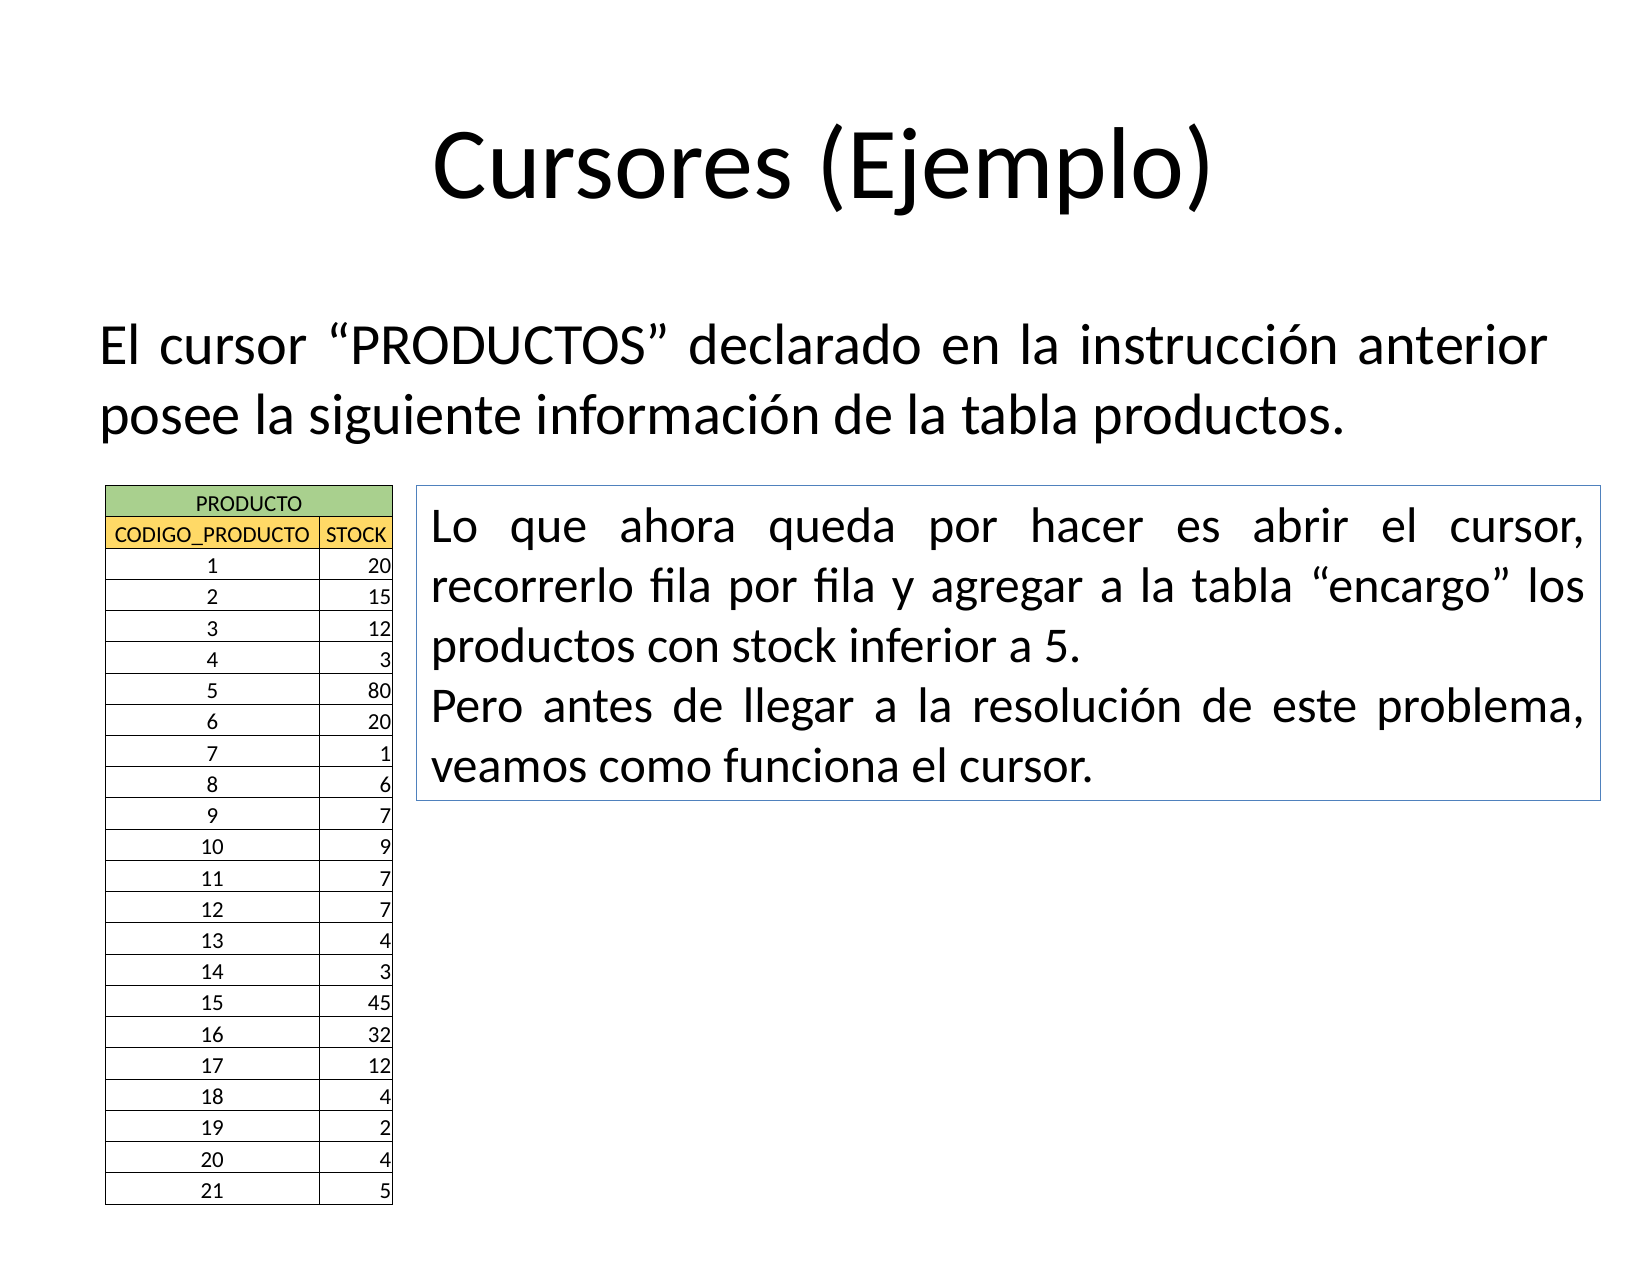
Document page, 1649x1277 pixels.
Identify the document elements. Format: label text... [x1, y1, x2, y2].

table_cell 32 [320, 1017, 392, 1047]
table_cell 20 [320, 549, 392, 579]
table_cell 7 [320, 861, 392, 891]
table_cell 9 [106, 798, 319, 829]
table_cell 4 [320, 923, 392, 954]
table_cell 11 [106, 861, 319, 891]
table_cell 5 [320, 1173, 392, 1204]
table_cell 4 [320, 1080, 392, 1110]
table_cell 4 [320, 1142, 392, 1172]
table_cell 6 [106, 705, 319, 735]
table_cell 45 [320, 986, 392, 1016]
table_cell 3 [320, 642, 392, 673]
table_cell 21 [106, 1173, 319, 1204]
table_header PRODUCTO [106, 486, 392, 516]
title Cursores (Ejemplo) [82, 51, 1566, 264]
table_cell 3 [320, 955, 392, 985]
table_cell 12 [106, 892, 319, 922]
table_cell 14 [106, 955, 319, 985]
table_cell 8 [106, 767, 319, 797]
list El cursor “PRODUCTOS” declarado en la instrucción anterior posee la siguiente información de la tabla productos. [82, 297, 1566, 1141]
table_cell 17 [106, 1048, 319, 1079]
table_cell 12 [320, 611, 392, 641]
table_cell 20 [320, 705, 392, 735]
table_cell 1 [106, 549, 319, 579]
table_cell 5 [106, 674, 319, 704]
table_cell CODIGO_PRODUCTO [106, 517, 319, 548]
table_cell 16 [106, 1017, 319, 1047]
table_cell 12 [320, 1048, 392, 1079]
table_cell 4 [106, 642, 319, 673]
table_cell STOCK [320, 517, 392, 548]
table_cell 3 [106, 611, 319, 641]
table_cell 7 [320, 798, 392, 829]
table_cell 15 [320, 580, 392, 610]
text_box Lo que ahora queda por hacer es abrir el cursor, recorrerlo fila por fila y agregar a la tabla “encargo” los productos con stock inferior a 5. Pero antes de llegar a la resolución de este problema, veamos como funciona el cursor. [416, 485, 1601, 801]
table_cell 80 [320, 674, 392, 704]
table_cell 7 [106, 736, 319, 766]
table_cell 18 [106, 1080, 319, 1110]
table_cell 19 [106, 1111, 319, 1141]
table_cell 2 [320, 1111, 392, 1141]
table_cell 7 [320, 892, 392, 922]
table_cell 6 [320, 767, 392, 797]
table_cell 13 [106, 923, 319, 954]
table_cell 1 [320, 736, 392, 766]
table_cell 15 [106, 986, 319, 1016]
table_cell 10 [106, 830, 319, 860]
table_cell 2 [106, 580, 319, 610]
table_cell 20 [106, 1142, 319, 1172]
table_cell 9 [320, 830, 392, 860]
